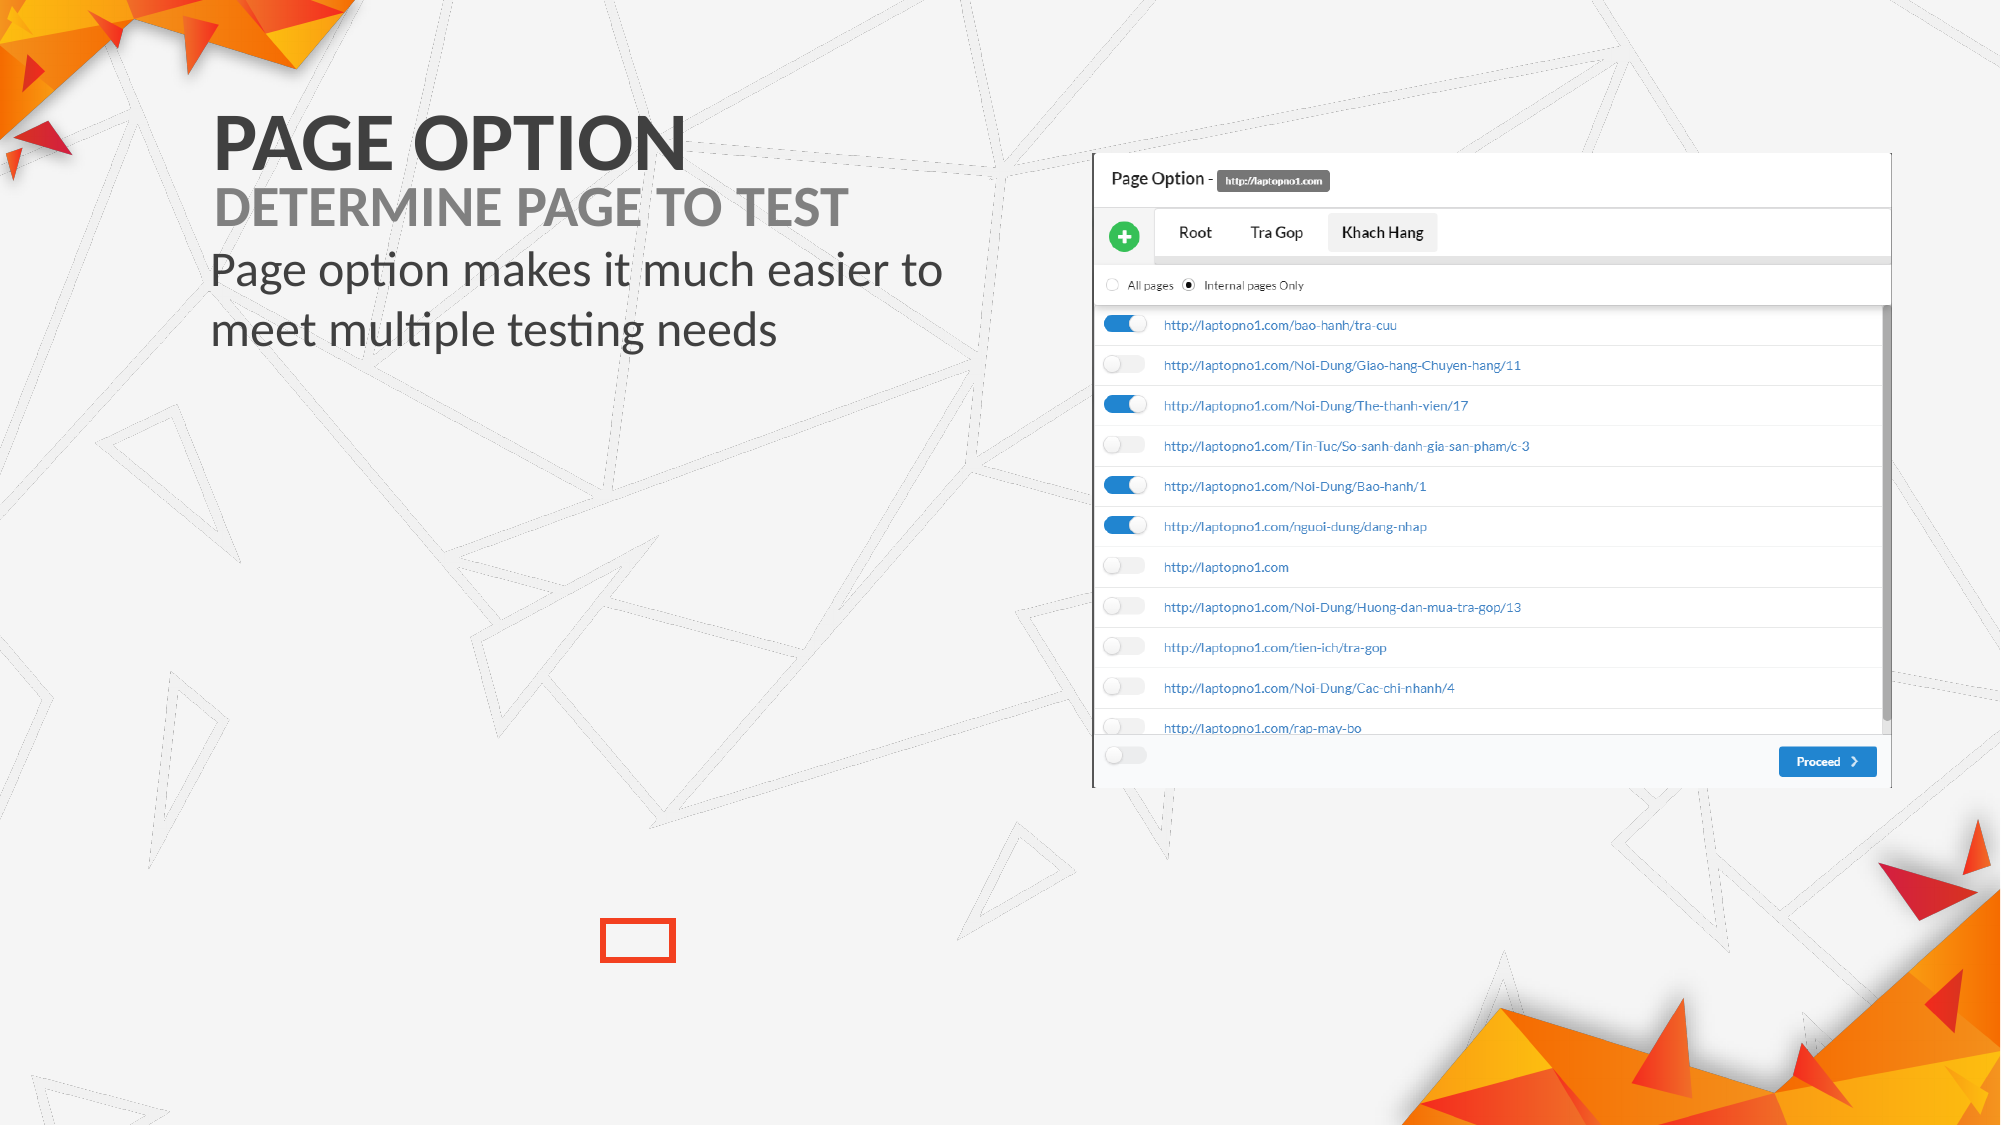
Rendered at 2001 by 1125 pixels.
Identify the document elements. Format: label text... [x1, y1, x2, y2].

text_box [602, 920, 674, 961]
picture [0, 0, 2001, 1125]
text_box Page option makes it much easier to meet multiple testing needs [196, 228, 1092, 364]
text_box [196, 79, 868, 247]
